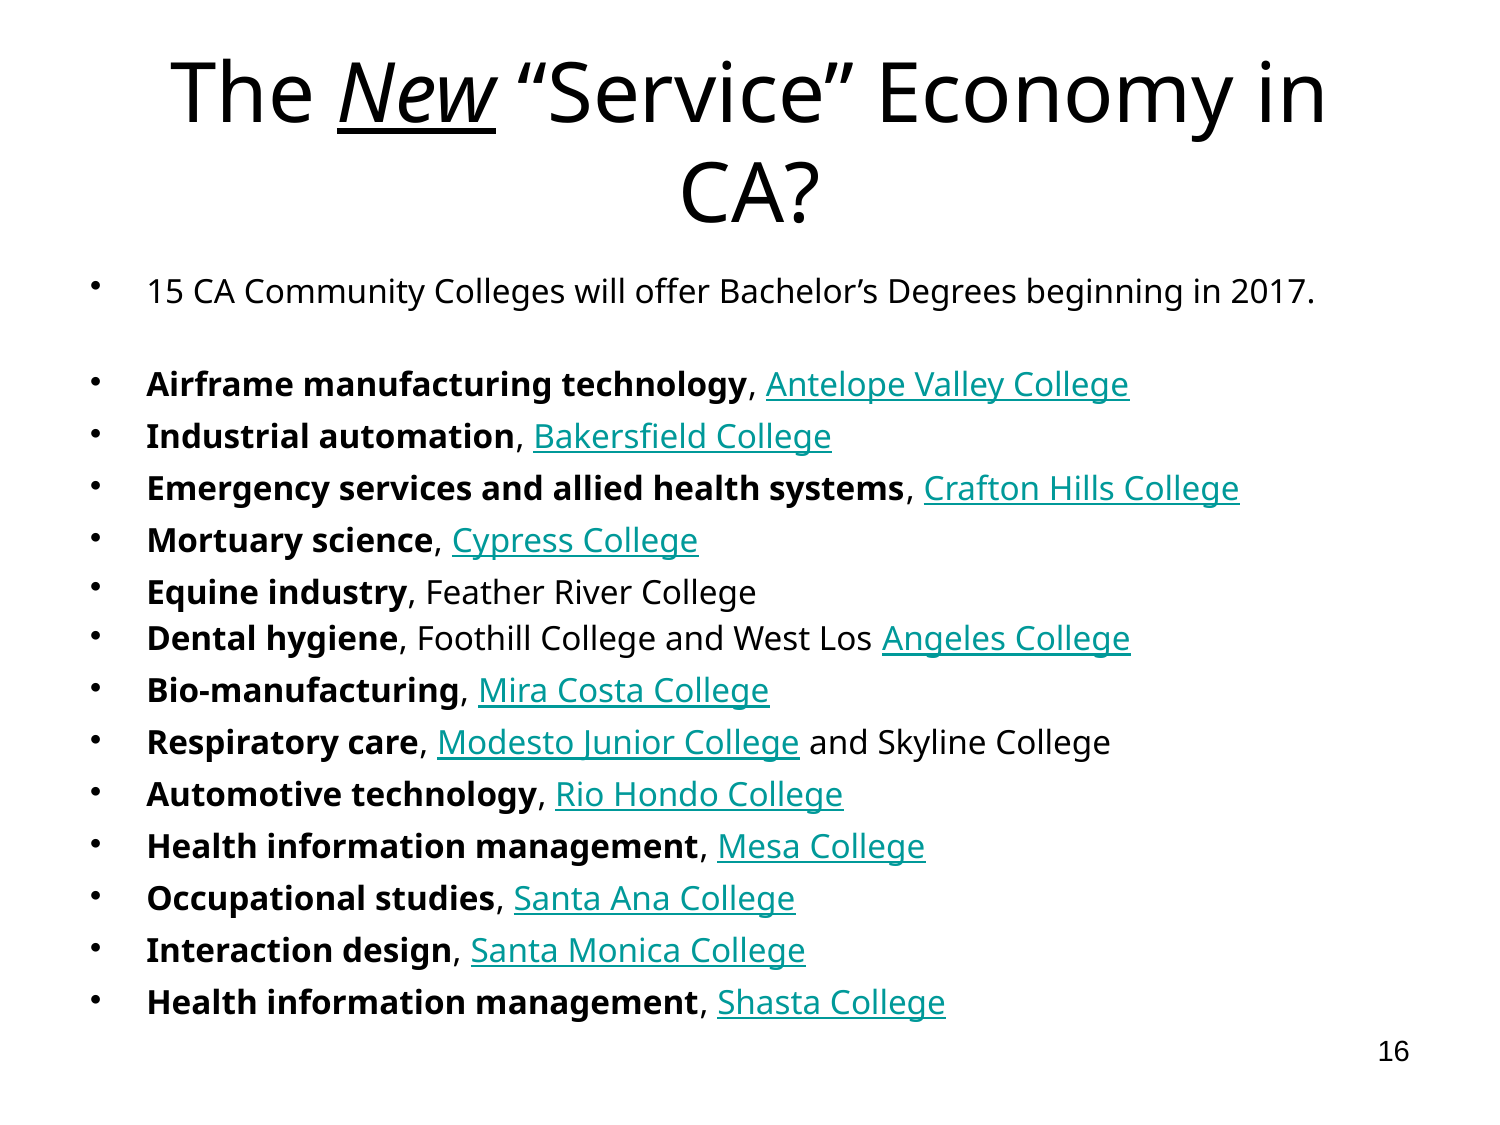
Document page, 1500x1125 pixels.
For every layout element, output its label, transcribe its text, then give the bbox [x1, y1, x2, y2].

slide_number 16 [1074, 1024, 1425, 1103]
list 15 CA Community Colleges will offer Bachelor’s Degrees beginning in 2017. Airframe manufacturing technology, Antelope Valley College Industrial automation, Bakersfield College Emergency services and allied health systems, Crafton Hills College Mortuary science, Cypress College Equine industry, Feather River College Dental hygiene, Foothill College and West Los Angeles College Bio-manufacturing, Mira Costa College Respiratory care, Modesto Junior College and Skyline College Automotive technology, Rio Hondo College Health information management, Mesa College Occupational studies, Santa Ana College Interaction design, Santa Monica College Health information management, Shasta College [75, 262, 1425, 1005]
title The New “Service” Economy in CA? [75, 45, 1425, 233]
